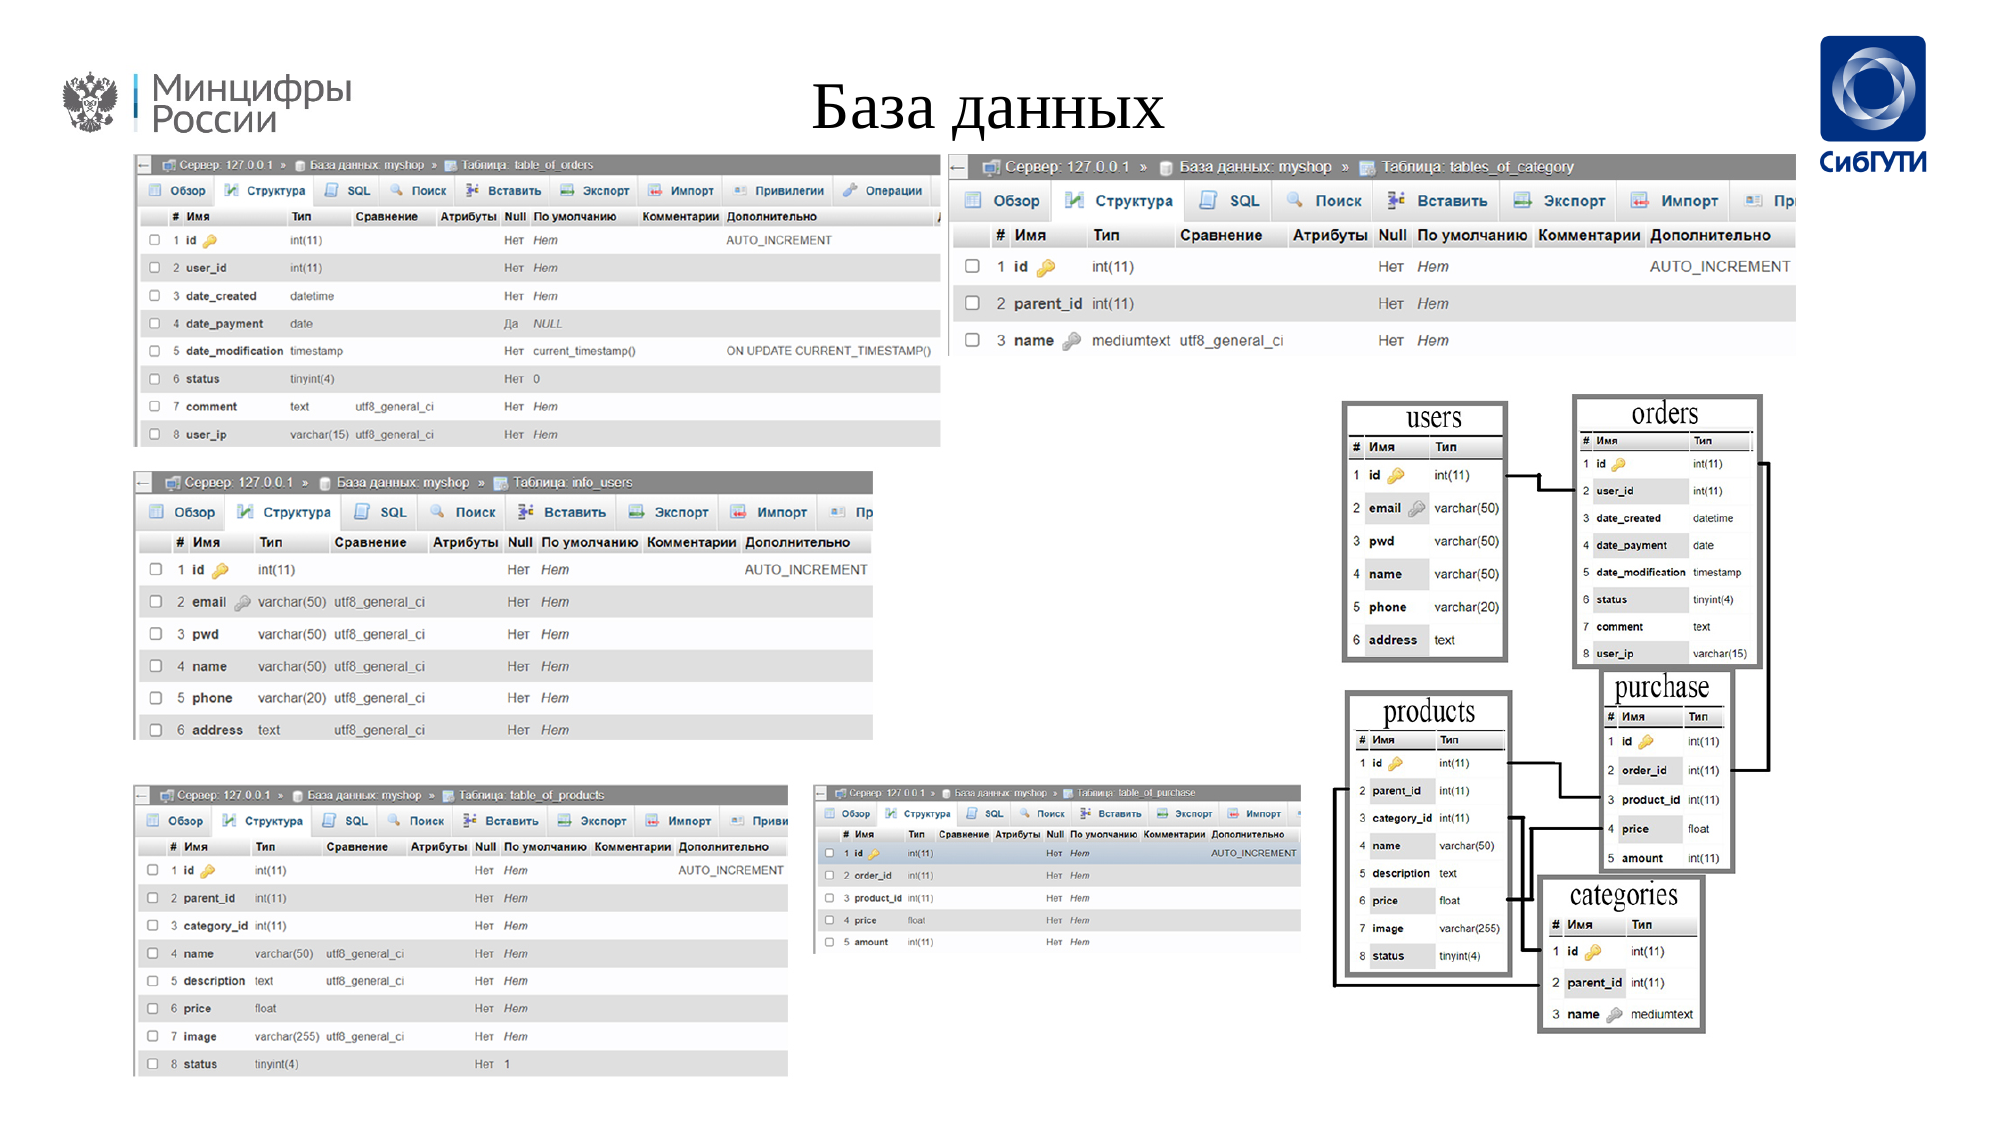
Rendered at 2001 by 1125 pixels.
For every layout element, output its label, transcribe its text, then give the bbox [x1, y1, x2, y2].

picture [38, 52, 375, 154]
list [102, 138, 1812, 1101]
picture [1809, 24, 1937, 183]
text_box База данных [557, 63, 1421, 138]
